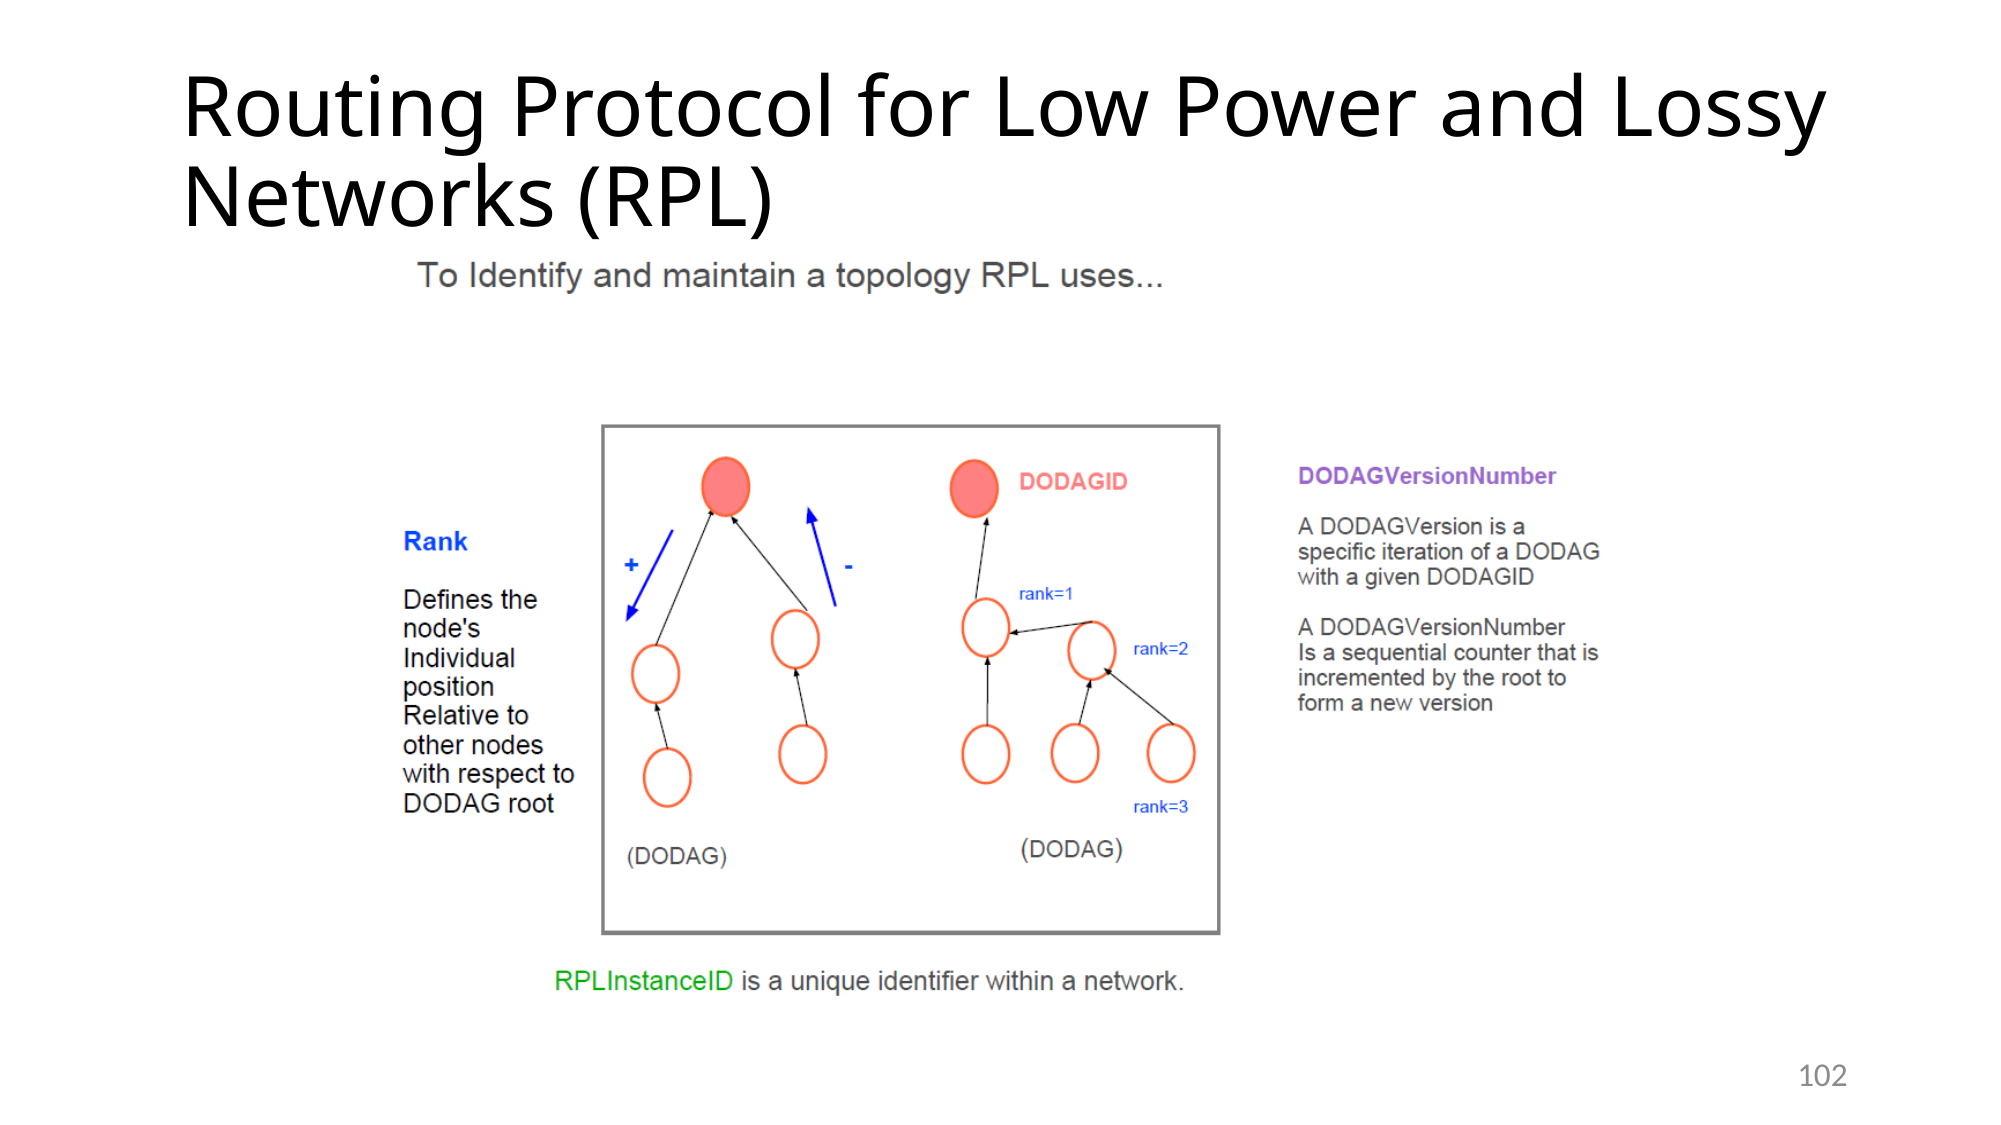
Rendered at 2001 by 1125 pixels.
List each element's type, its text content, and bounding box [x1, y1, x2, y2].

slide_number 102 [1412, 1042, 1863, 1103]
title Routing Protocol for Low Power and Lossy Networks (RPL) [166, 45, 1892, 263]
picture [376, 230, 1624, 1043]
